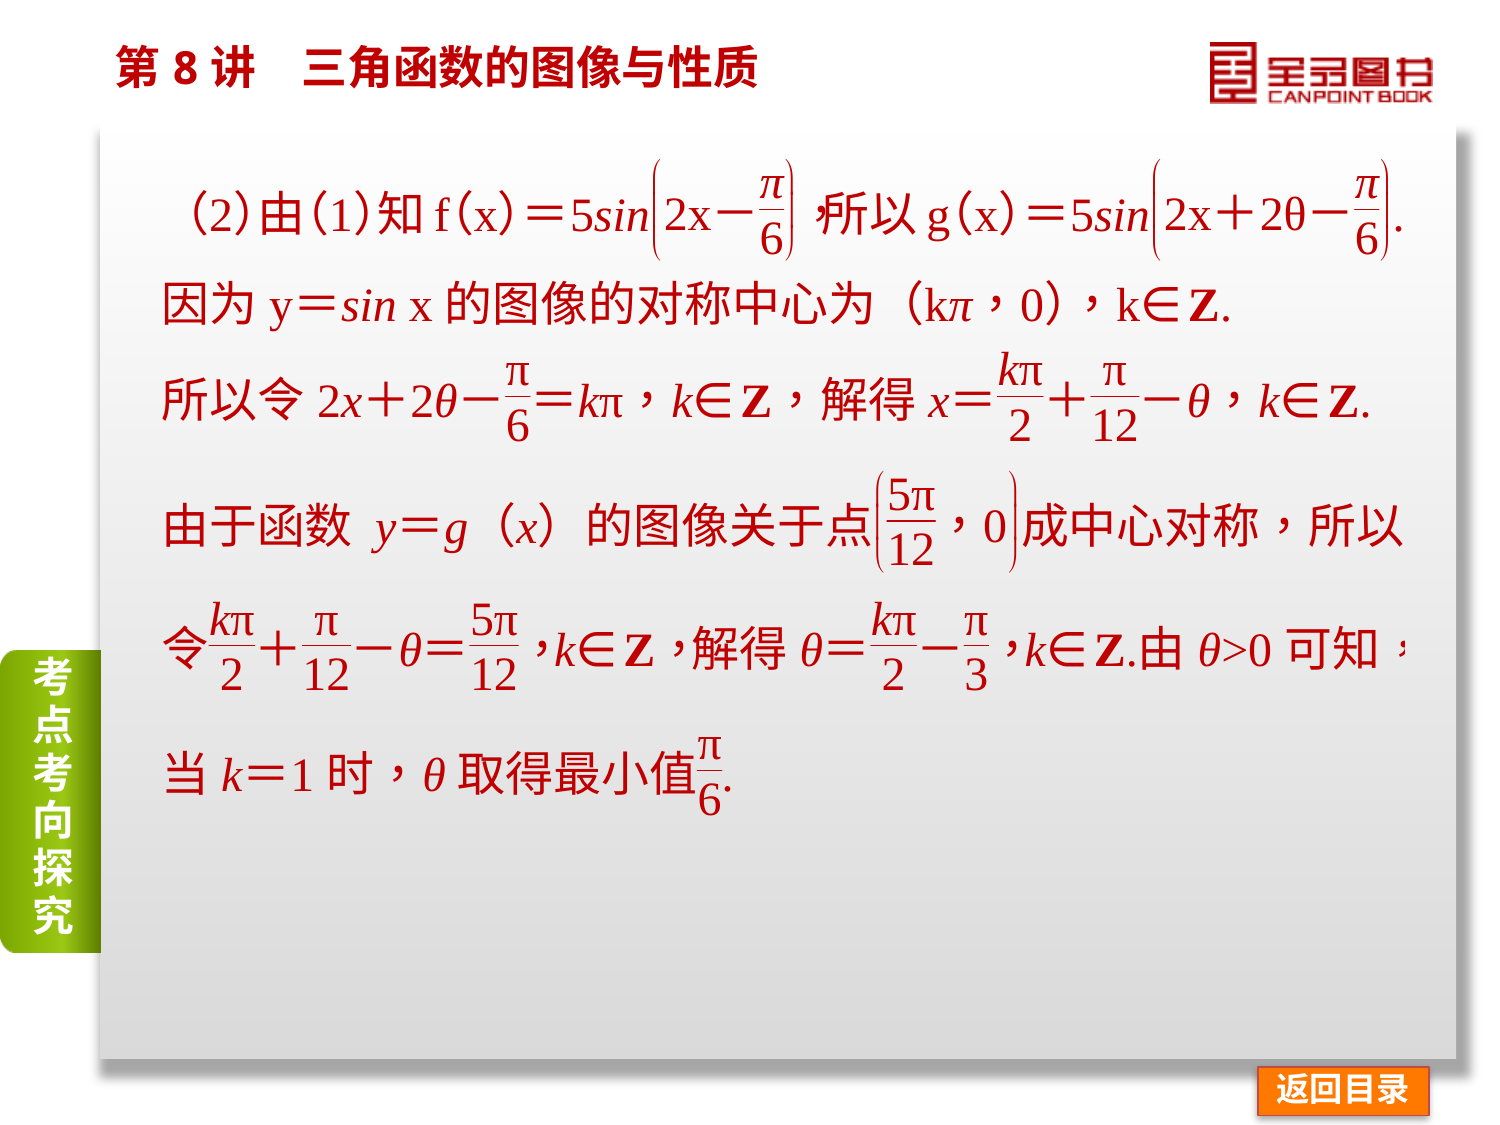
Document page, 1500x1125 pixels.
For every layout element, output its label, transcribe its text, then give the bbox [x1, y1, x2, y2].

text_box 返回目录 [1257, 1066, 1430, 1116]
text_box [160, 147, 1405, 1052]
picture [1210, 42, 1433, 104]
picture [0, 650, 101, 953]
text_box 第8讲 三角函数的图像与性质 [100, 27, 1199, 106]
